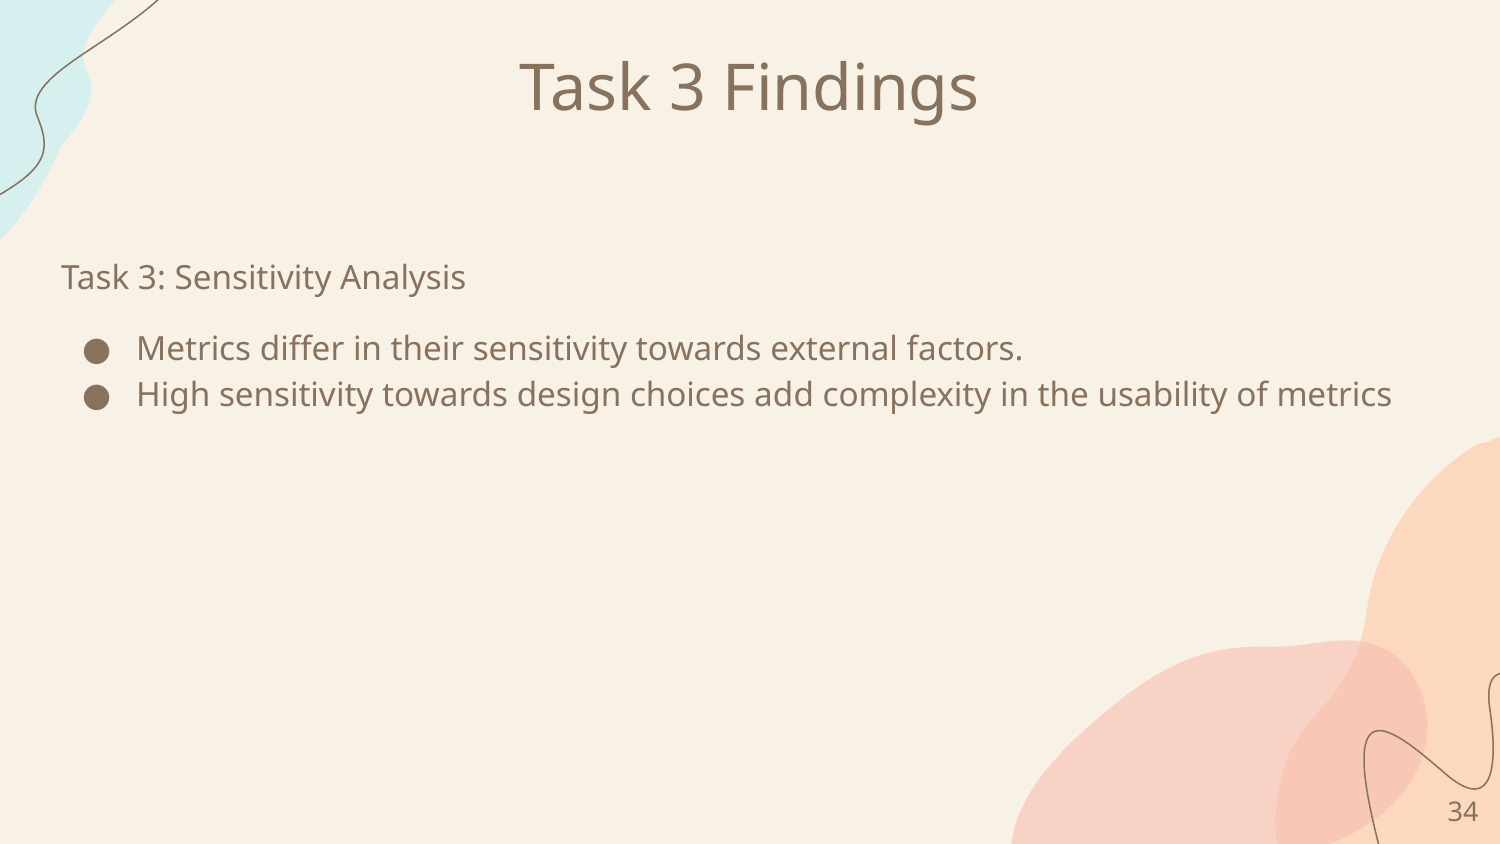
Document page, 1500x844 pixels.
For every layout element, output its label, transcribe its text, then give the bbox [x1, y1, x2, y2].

title Task 3 Findings [118, 30, 1382, 125]
list Task 3: Sensitivity Analysis Metrics differ in their sensitivity towards external factors. High sensitivity towards design choices add complexity in the usability of metrics [46, 170, 1500, 780]
slide_number ‹#› [1403, 779, 1494, 844]
